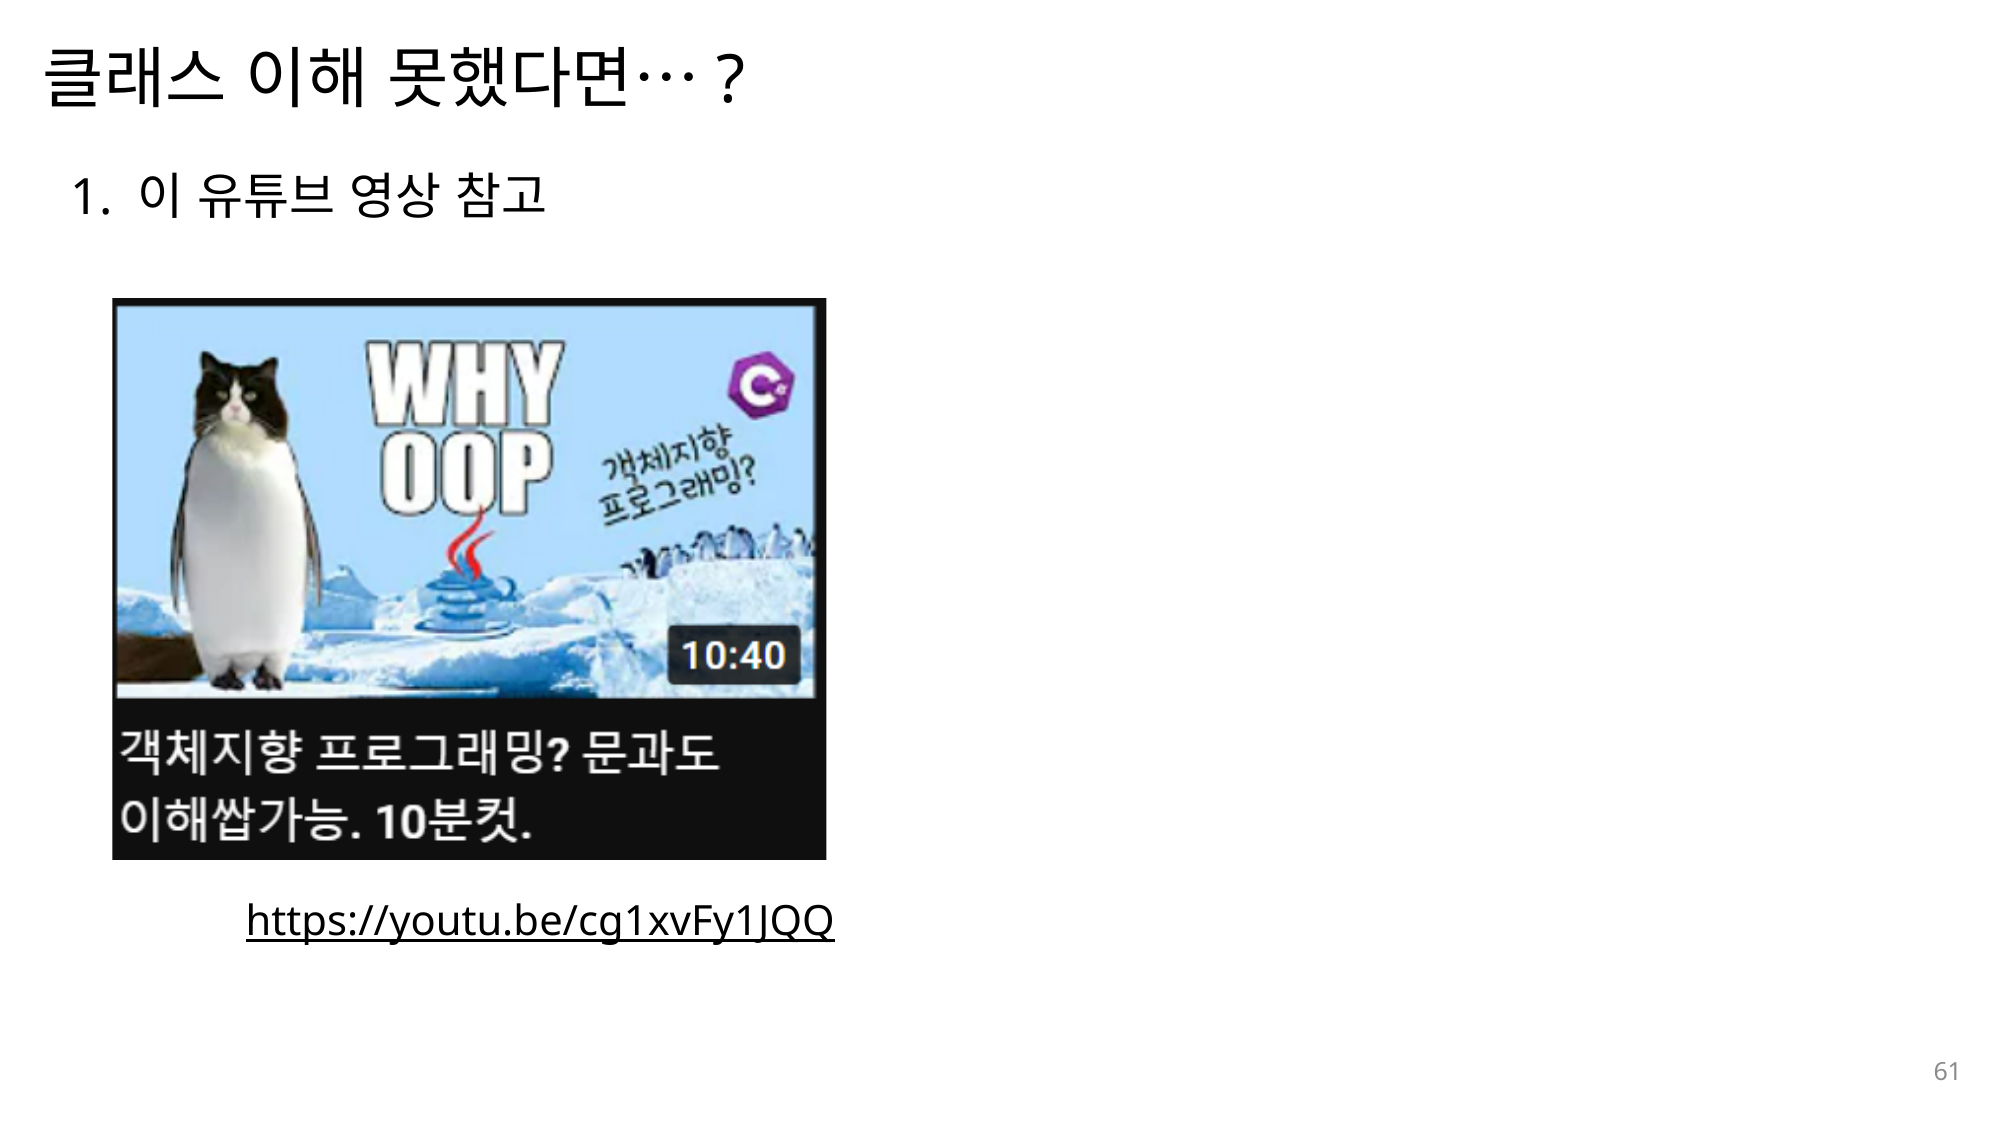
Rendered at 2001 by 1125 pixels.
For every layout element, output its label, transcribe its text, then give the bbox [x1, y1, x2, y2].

text_box 클래스 이해 못했다면…? [28, 28, 761, 124]
slide_number 61 [1527, 1042, 1978, 1103]
text_box 1. 이 유튜브 영상 참고 [56, 157, 563, 233]
picture [112, 298, 827, 860]
text_box https://youtu.be/cg1xvFy1JQQ [230, 886, 850, 951]
